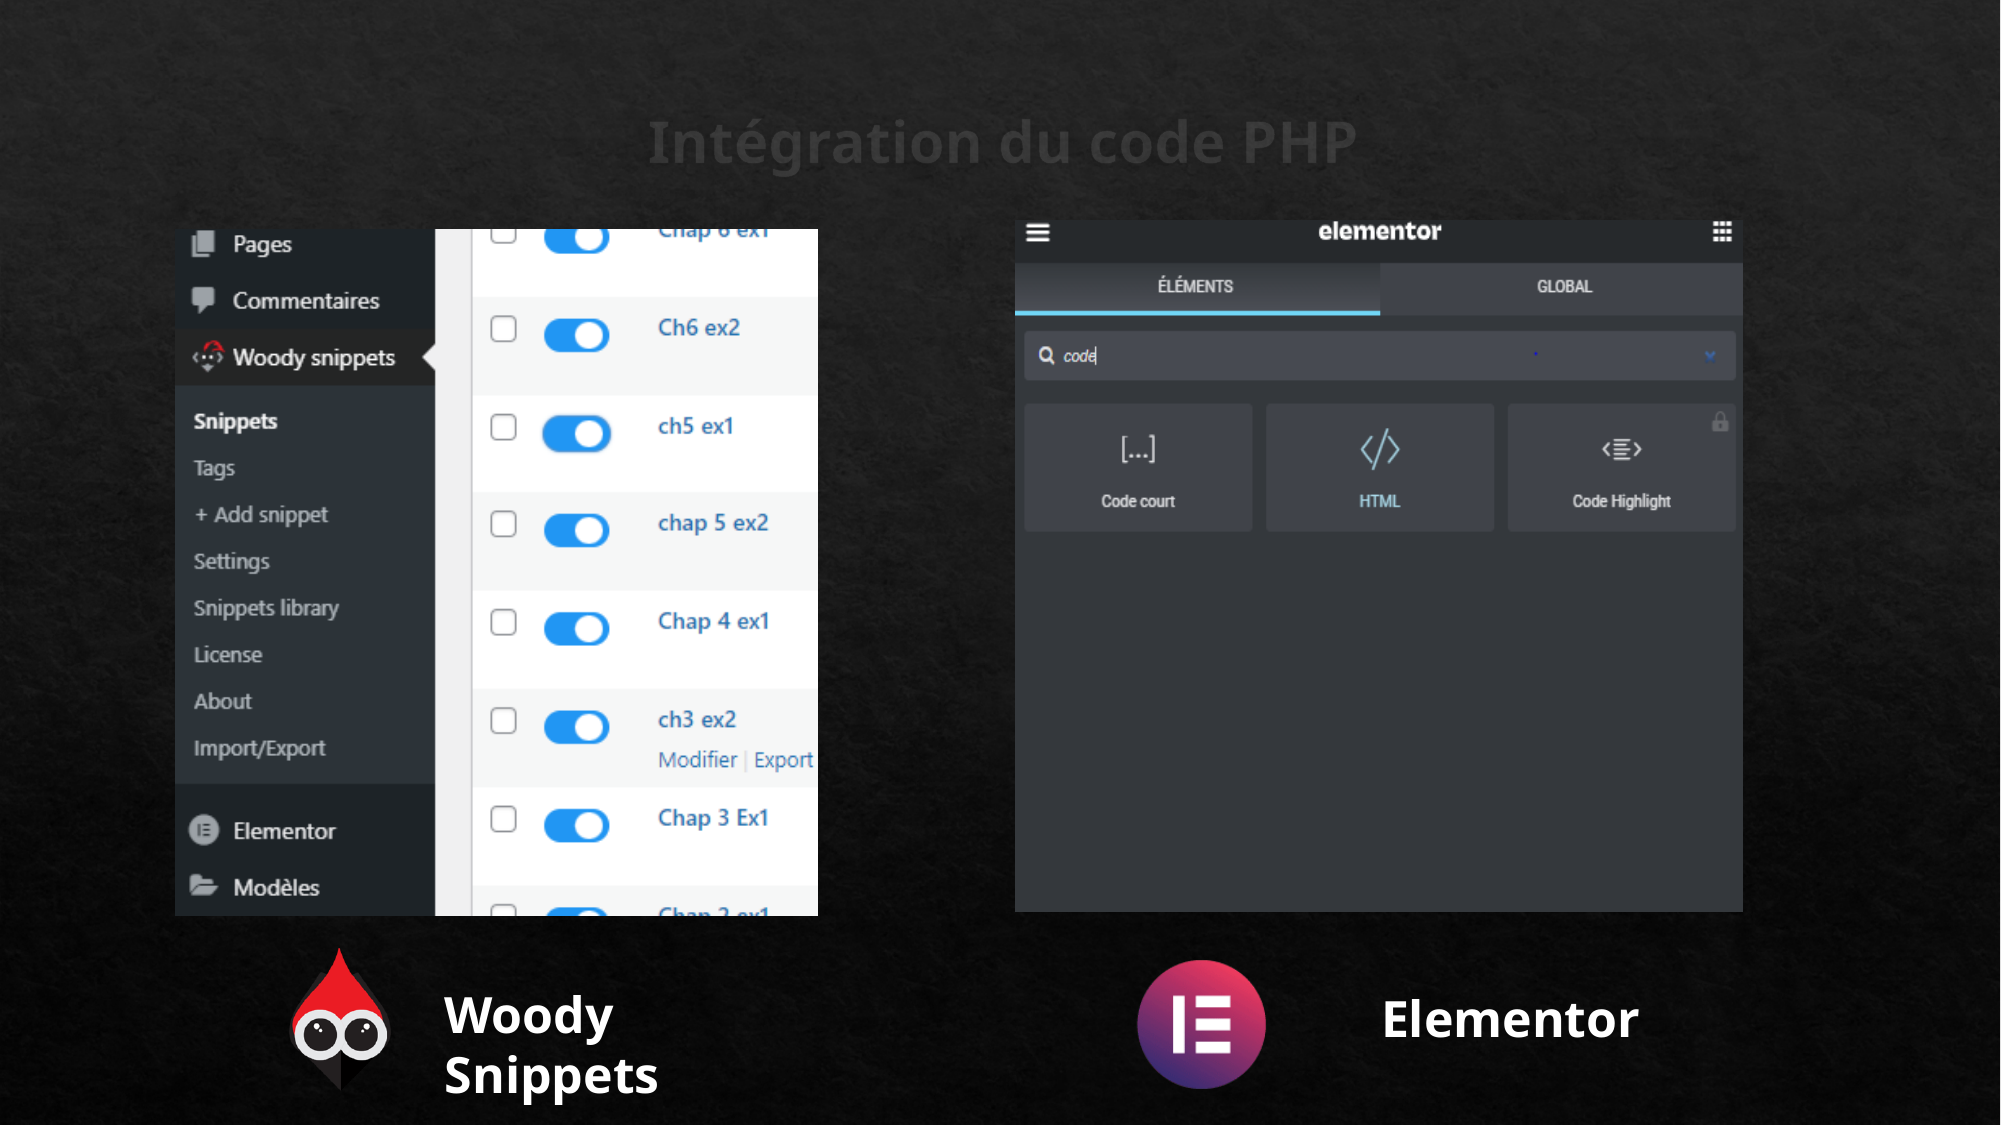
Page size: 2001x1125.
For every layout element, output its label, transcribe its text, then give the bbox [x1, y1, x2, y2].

picture [1014, 219, 1743, 912]
picture [285, 934, 392, 1102]
text_box Elementor [1396, 980, 1893, 1056]
text_box Woody Snippets [429, 976, 818, 1112]
title Intégration du code PHP [591, 69, 1409, 289]
picture [1014, 913, 1390, 1125]
picture [174, 229, 818, 916]
